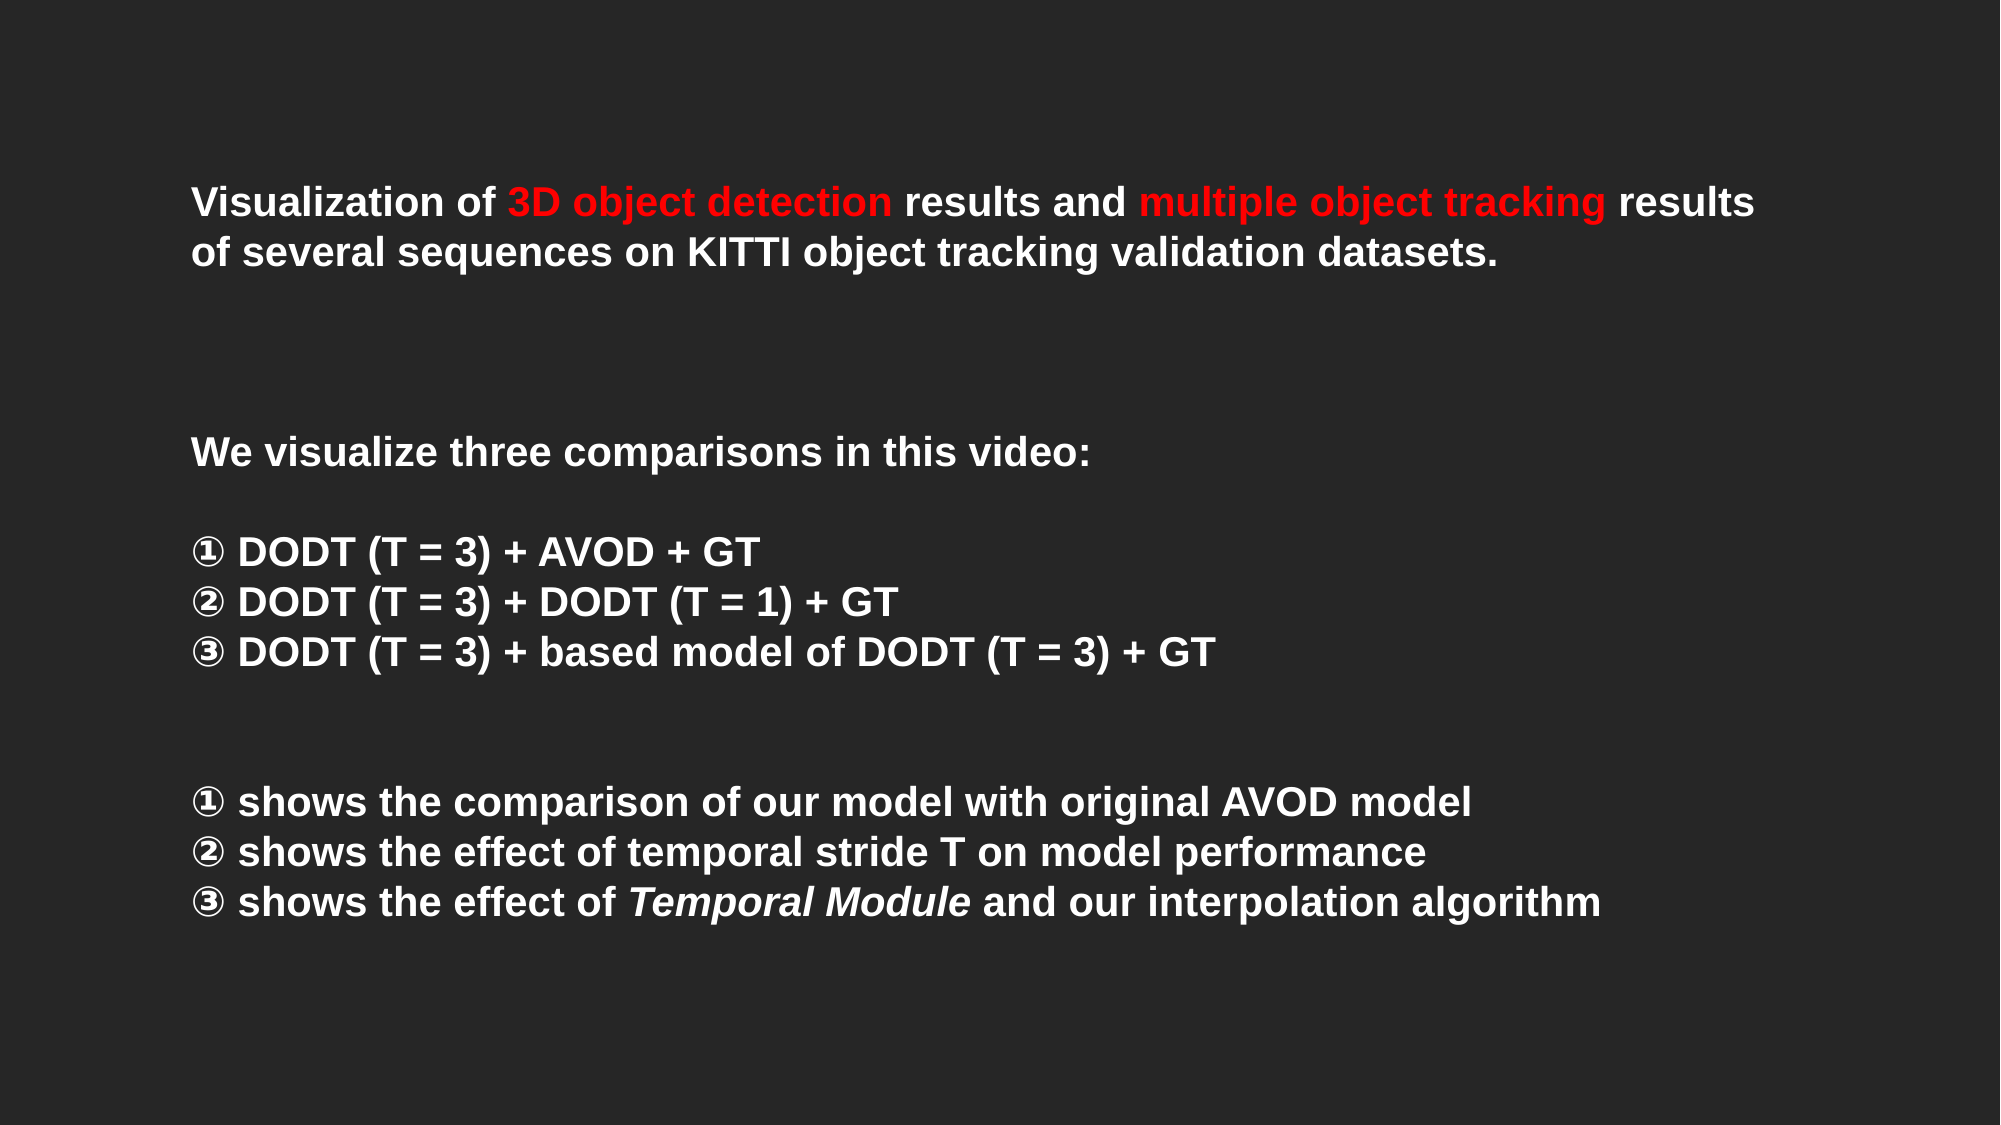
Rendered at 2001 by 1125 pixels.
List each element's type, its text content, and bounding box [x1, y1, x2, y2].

text_box Visualization of 3D object detection results and multiple object tracking results of several sequences on KITTI object tracking validation datasets. We visualize three comparisons in this video: ① DODT (T = 3) + AVOD + GT ② DODT (T = 3) + DODT (T = 1) + GT ③ DODT (T = 3) + based model of DODT (T = 3) + GT ① shows the comparison of our model with original AVOD model ② shows the effect of temporal stride T on model performance ③ shows the effect of Temporal Module and our interpolation algorithm [176, 167, 1782, 933]
